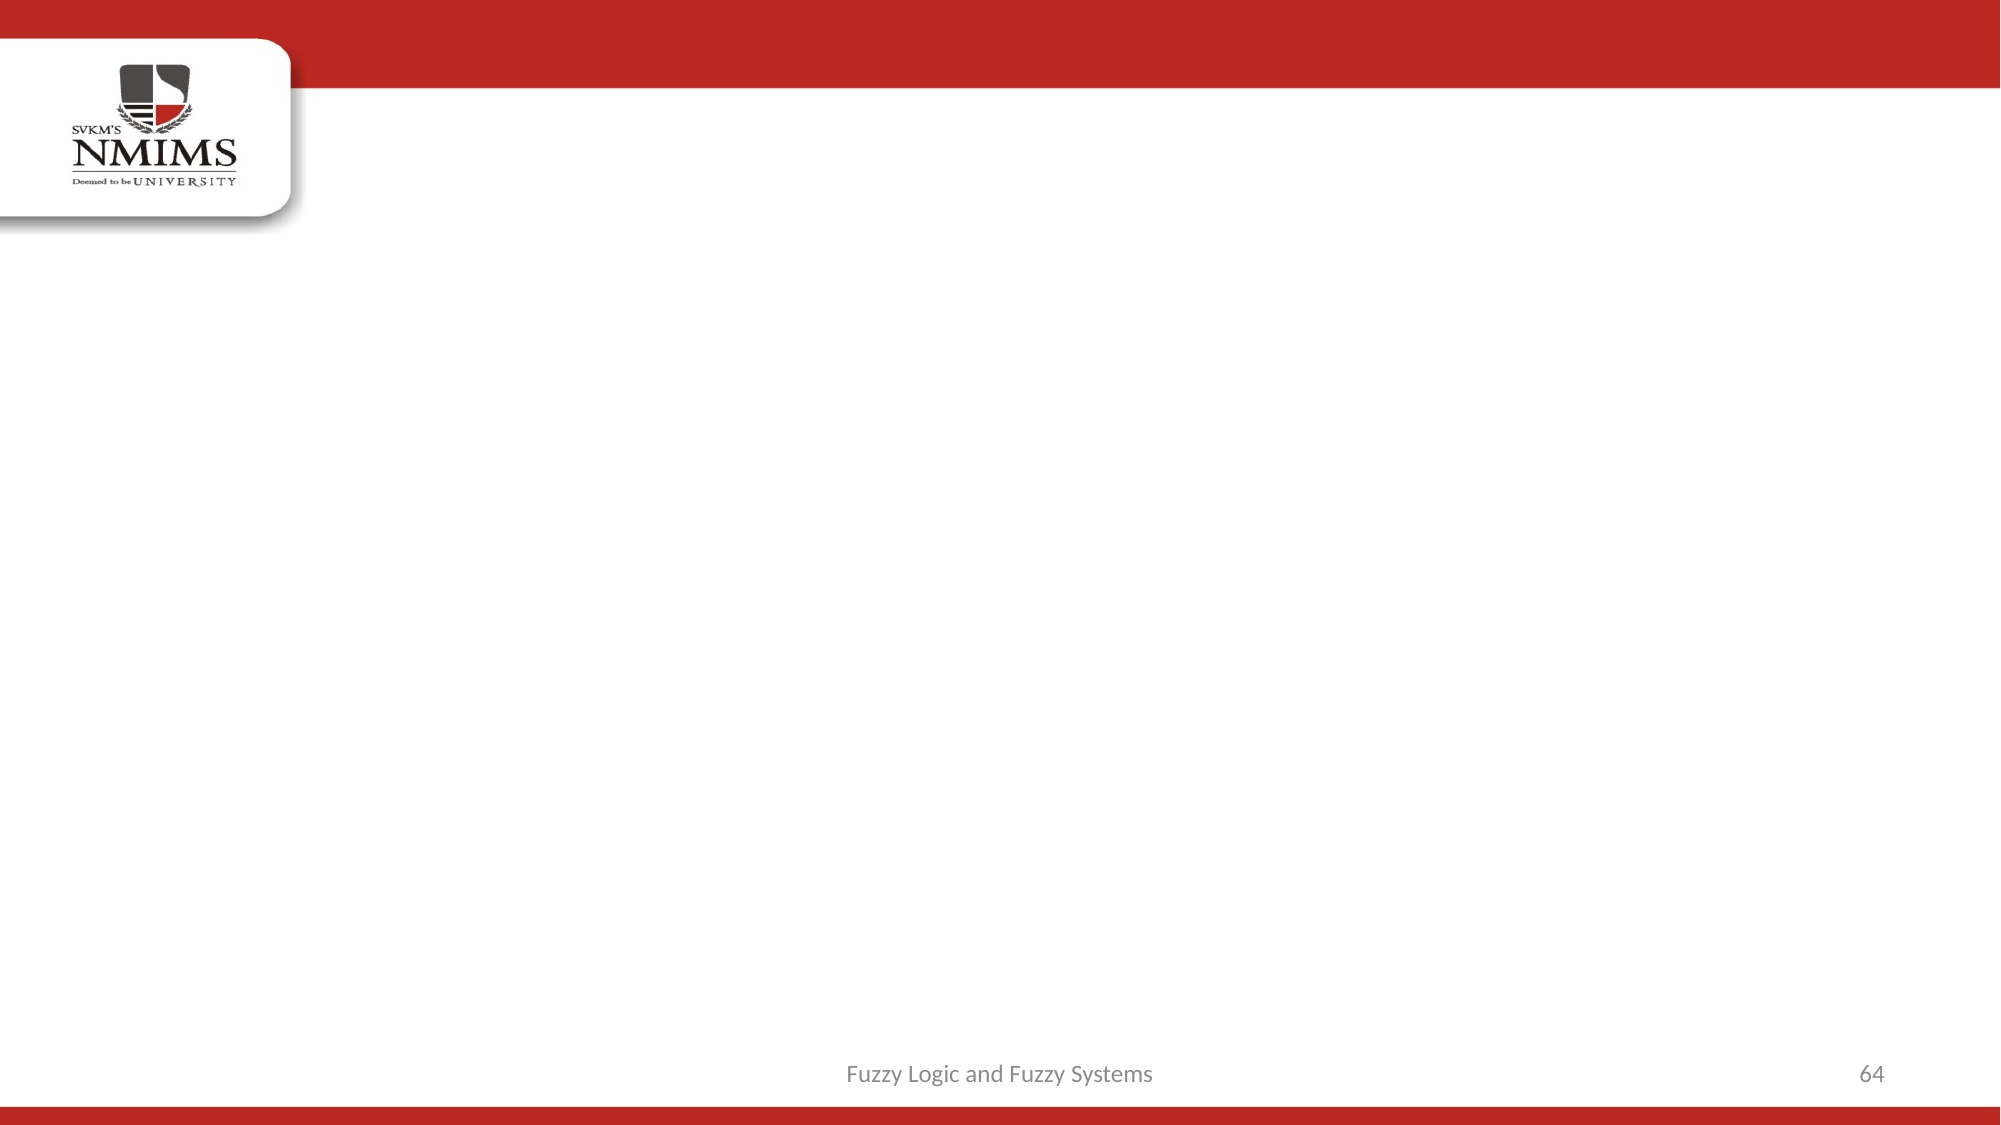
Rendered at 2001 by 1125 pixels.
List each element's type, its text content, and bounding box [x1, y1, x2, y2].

footer Fuzzy Logic and Fuzzy Systems [683, 1042, 1317, 1103]
picture [0, 0, 2001, 1125]
slide_number 64 [1433, 1042, 1900, 1103]
